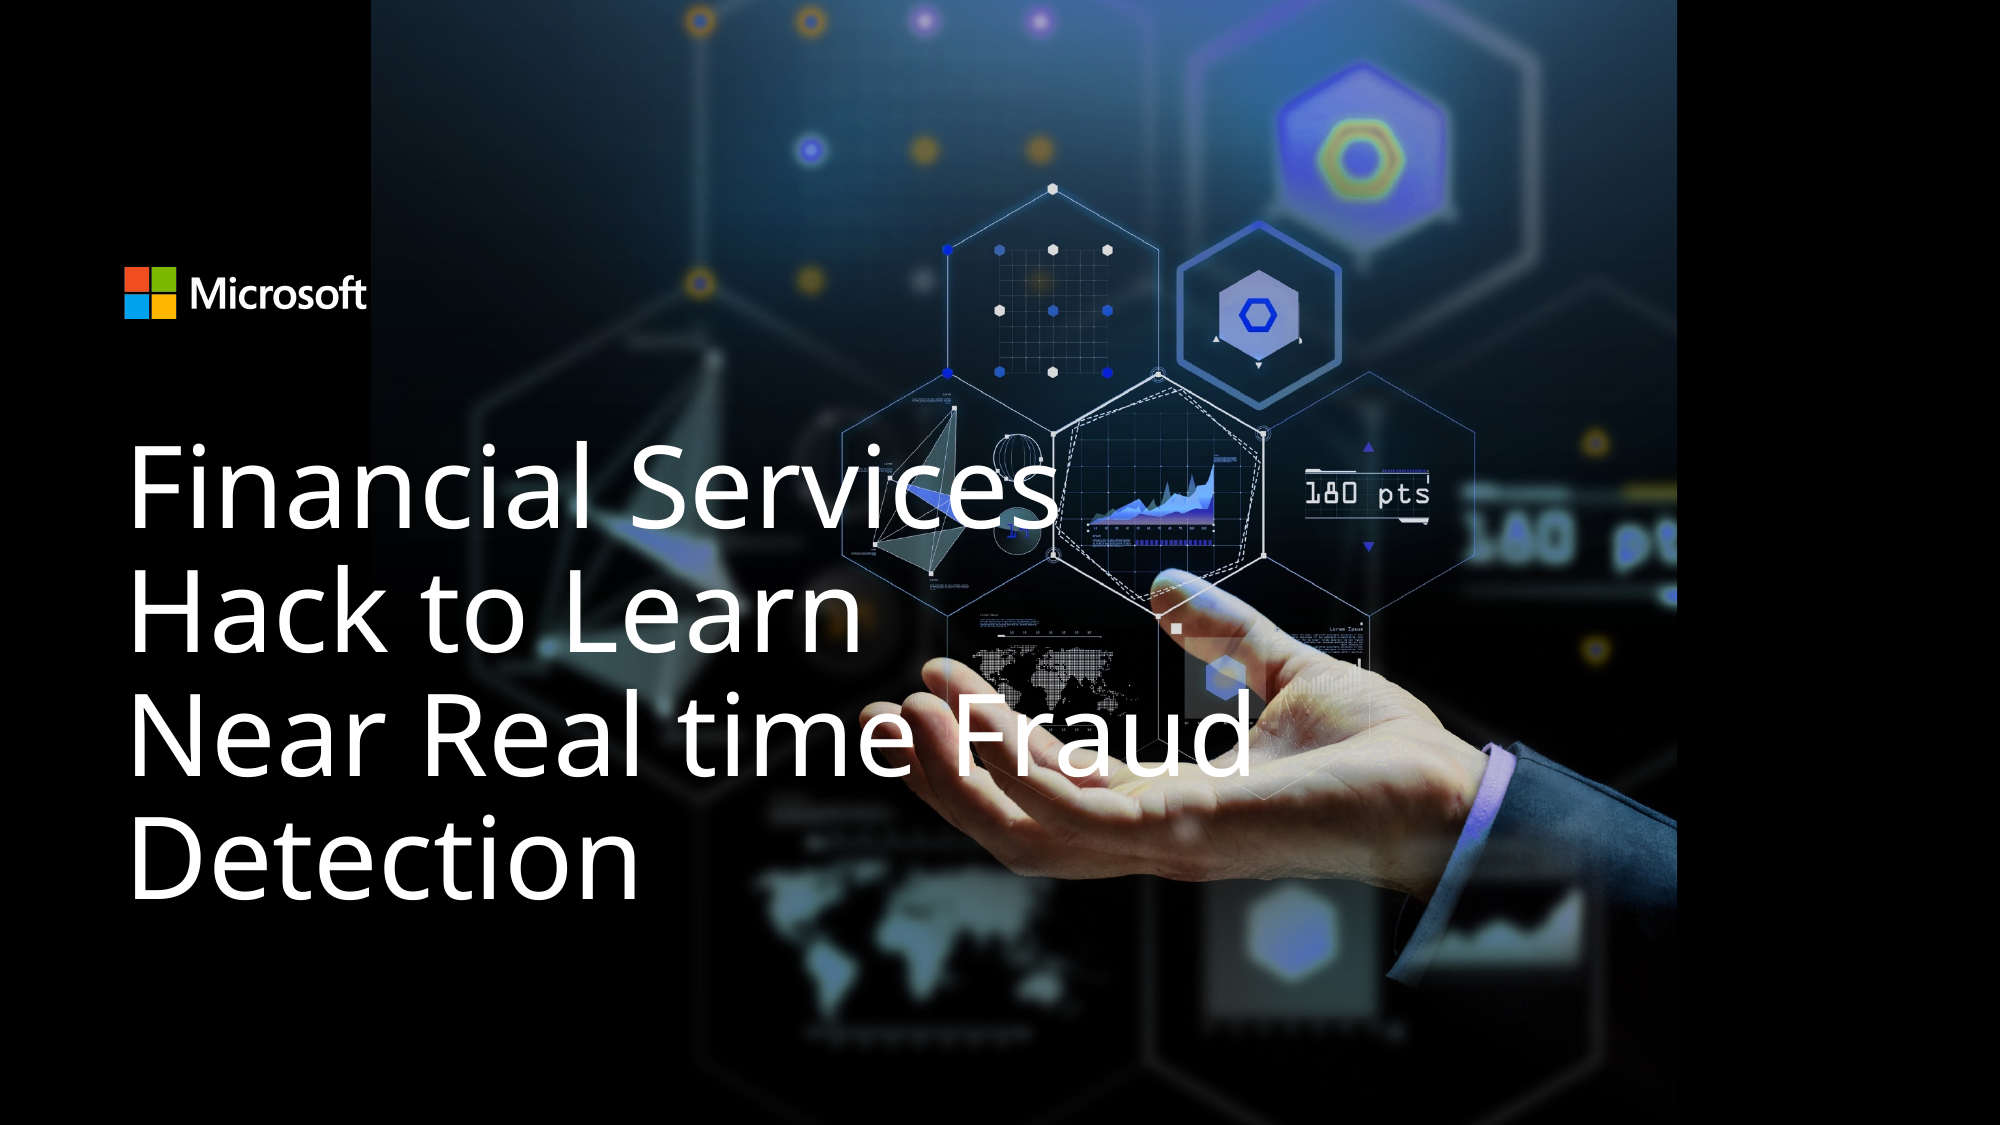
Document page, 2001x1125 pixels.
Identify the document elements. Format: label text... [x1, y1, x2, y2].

title Financial Services Hack to Learn Near Real time Fraud Detection [109, 422, 370, 567]
picture [73, 0, 1678, 1125]
